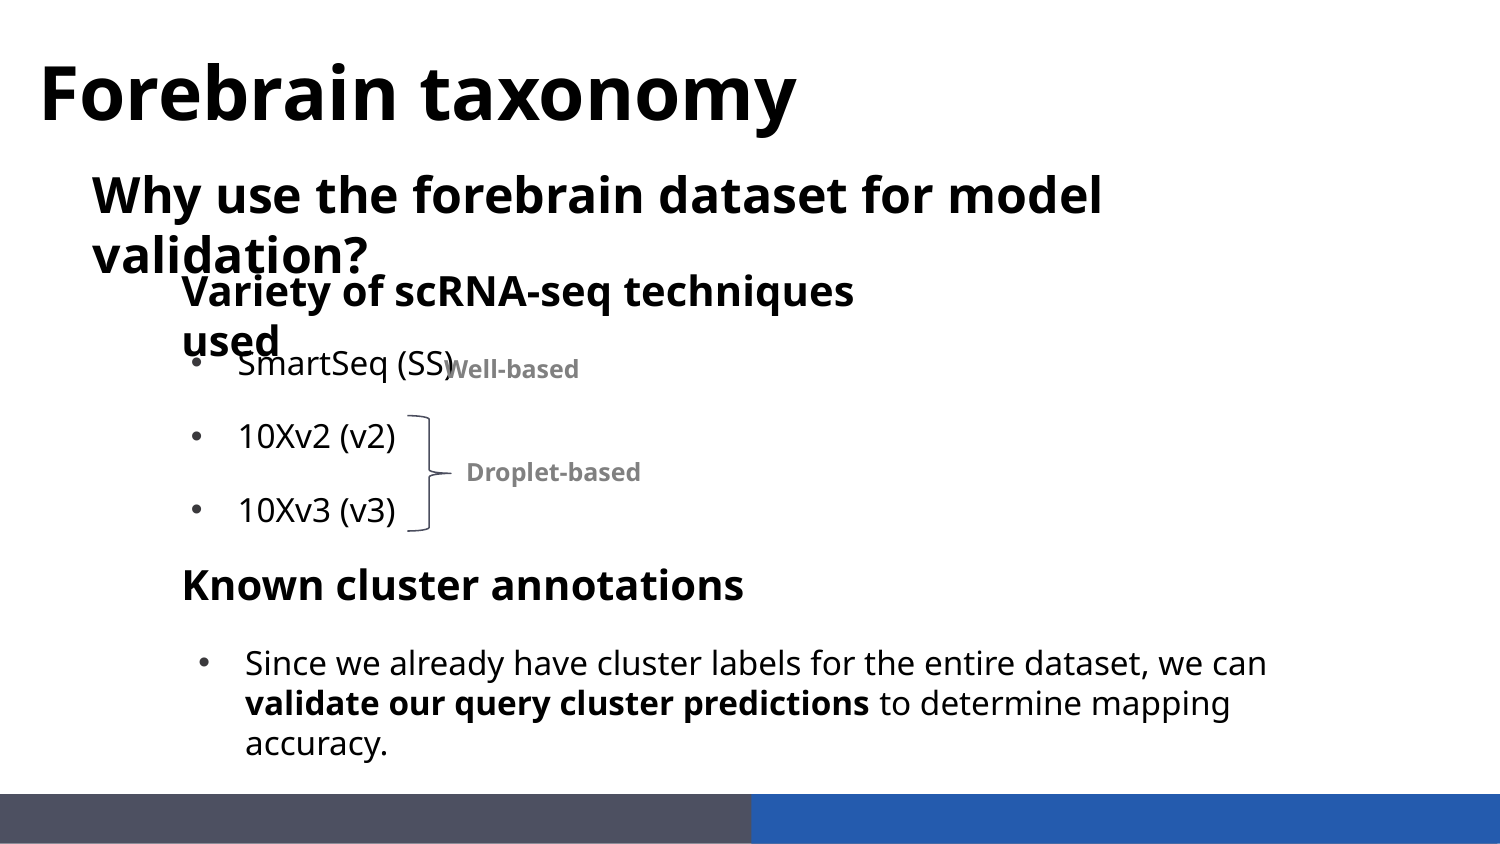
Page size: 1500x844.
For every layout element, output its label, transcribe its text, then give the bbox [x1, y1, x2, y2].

title Forebrain taxonomy [23, 30, 1287, 137]
text_box Variety of scRNA-seq techniques used [166, 249, 961, 304]
text_box Well-based [429, 338, 776, 394]
text_box Known cluster annotations [166, 543, 961, 599]
text_box Droplet-based [451, 441, 798, 496]
text_box [407, 414, 452, 532]
text_box Since we already have cluster labels for the entire dataset, we can validate our query cluster predictions to determine mapping accuracy. [183, 627, 1298, 844]
text_box Why use the forebrain dataset for model validation? [77, 148, 1342, 203]
text_box SmartSeq (SS) 10Xv2 (v2) 10Xv3 (v3) [175, 327, 1290, 559]
